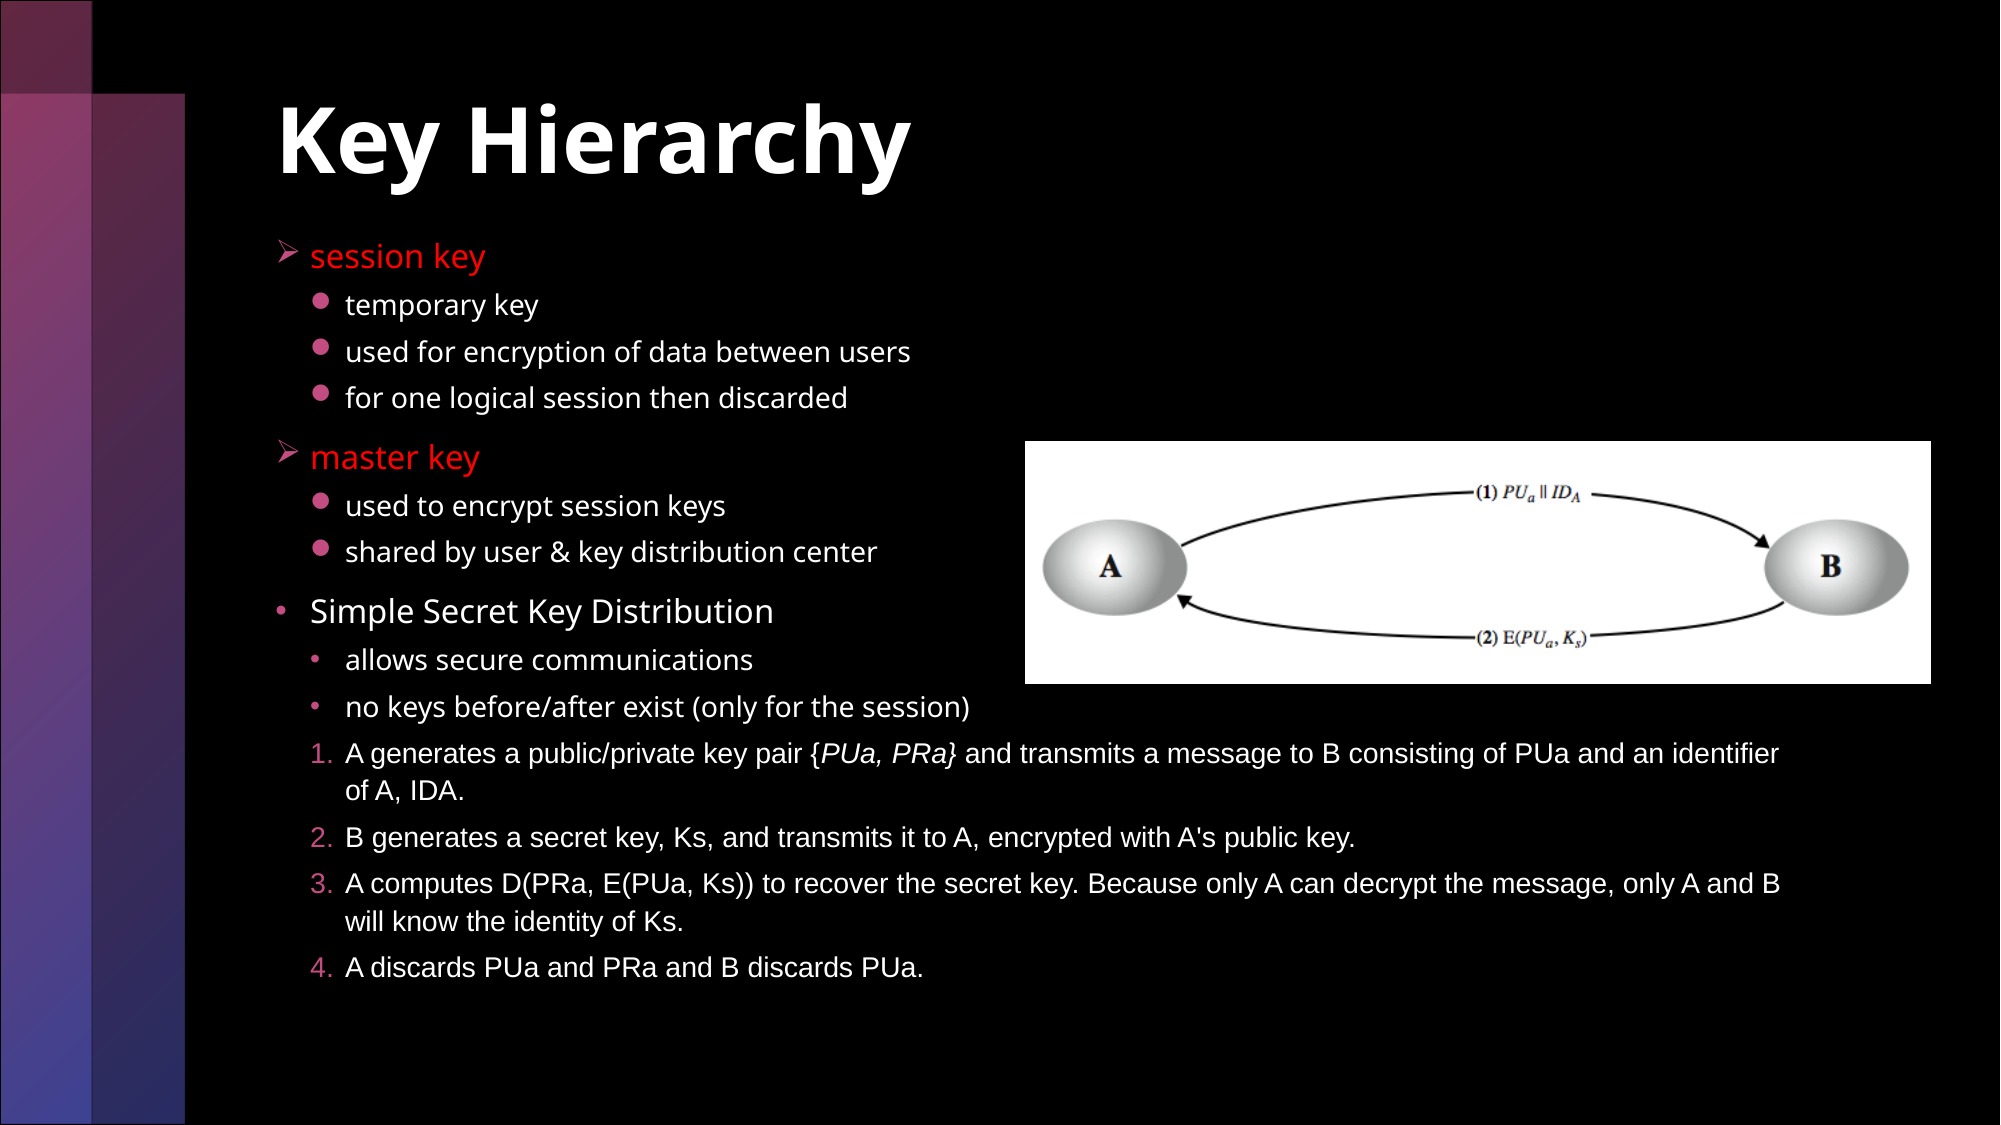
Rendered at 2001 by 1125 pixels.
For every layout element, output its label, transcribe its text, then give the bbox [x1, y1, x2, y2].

list session key temporary key used for encryption of data between users for one logical session then discarded master key used to encrypt session keys shared by user & key distribution center Simple Secret Key Distribution allows secure communications no keys before/after exist (only for the session) A generates a public/private key pair {PUa, PRa} and transmits a message to B consisting of PUa and an identifier of A, IDA. B generates a secret key, Ks, and transmits it to A, encrypted with A's public key. A computes D(PRa, E(PUa, Ks)) to recover the secret key. Because only A can decrypt the message, only A and B will know the identity of Ks. A discards PUa and PRa and B discards PUa. [260, 224, 1817, 999]
title Key Hierarchy [260, 74, 1817, 224]
picture [1025, 441, 1931, 684]
